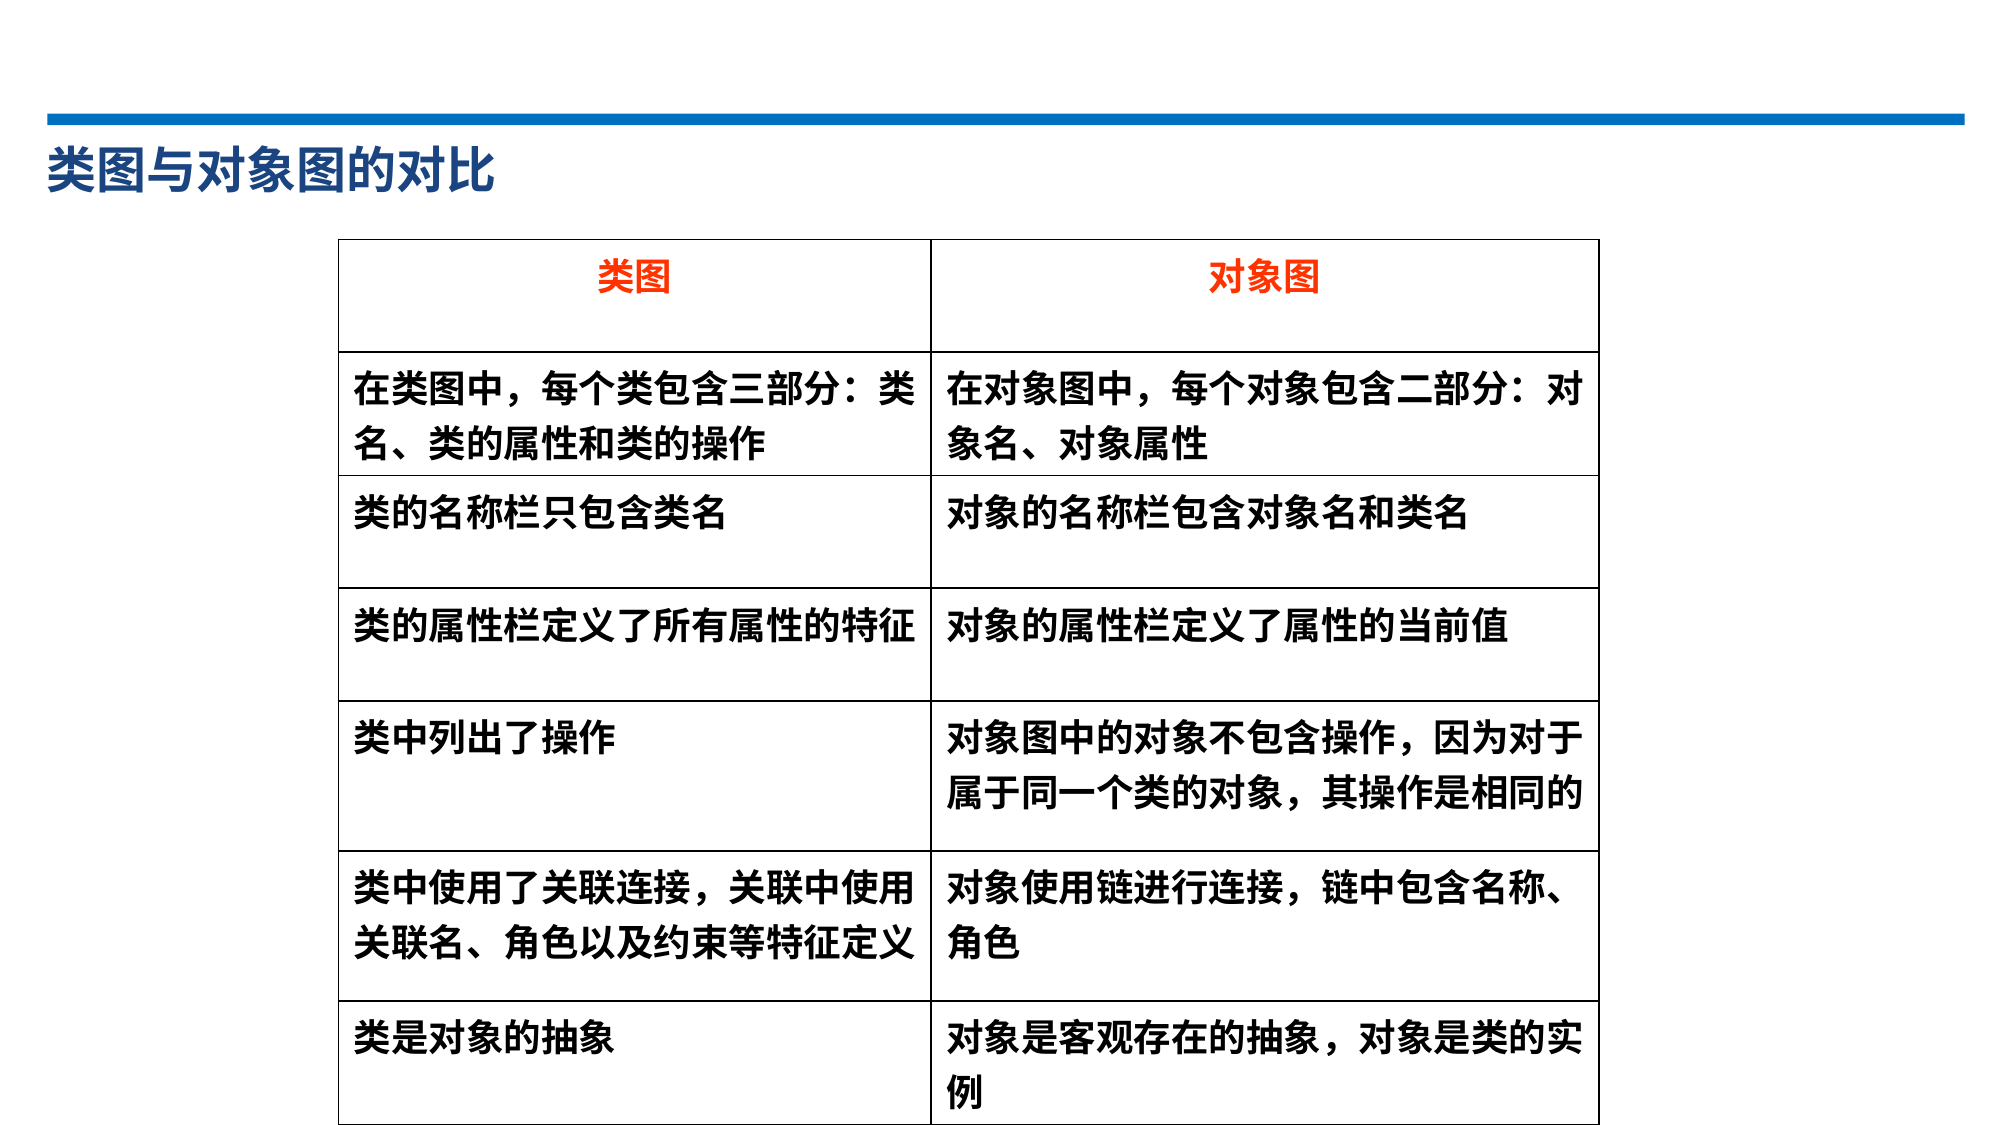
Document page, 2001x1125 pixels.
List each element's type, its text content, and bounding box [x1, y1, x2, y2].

table_cell 对象的名称栏包含对象名和类名 [932, 476, 1598, 587]
table_cell 类的名称栏只包含类名 [339, 476, 930, 587]
text_box 类图与对象图的对比 [31, 137, 1307, 301]
table_cell 对象的属性栏定义了属性的当前值 [932, 589, 1598, 700]
table_cell 类中列出了操作 [339, 702, 930, 850]
table_cell 对象图中的对象不包含操作，因为对于属于同一个类的对象，其操作是相同的 [932, 702, 1598, 850]
table_cell 对象使用链进行连接，链中包含名称、角色 [932, 852, 1598, 1000]
table_header 对象图 [932, 240, 1598, 351]
table_cell 类中使用了关联连接，关联中使用关联名、角色以及约束等特征定义 [339, 852, 930, 1000]
table_cell 在类图中，每个类包含三部分：类名、类的属性和类的操作 [339, 353, 930, 475]
table_cell 在对象图中，每个对象包含二部分：对象名、对象属性 [932, 353, 1598, 475]
table_cell 类的属性栏定义了所有属性的特征 [339, 589, 930, 700]
table_header 类图 [339, 240, 930, 351]
table_cell 对象是客观存在的抽象，对象是类的实例 [932, 1002, 1598, 1124]
table_cell 类是对象的抽象 [339, 1002, 930, 1124]
